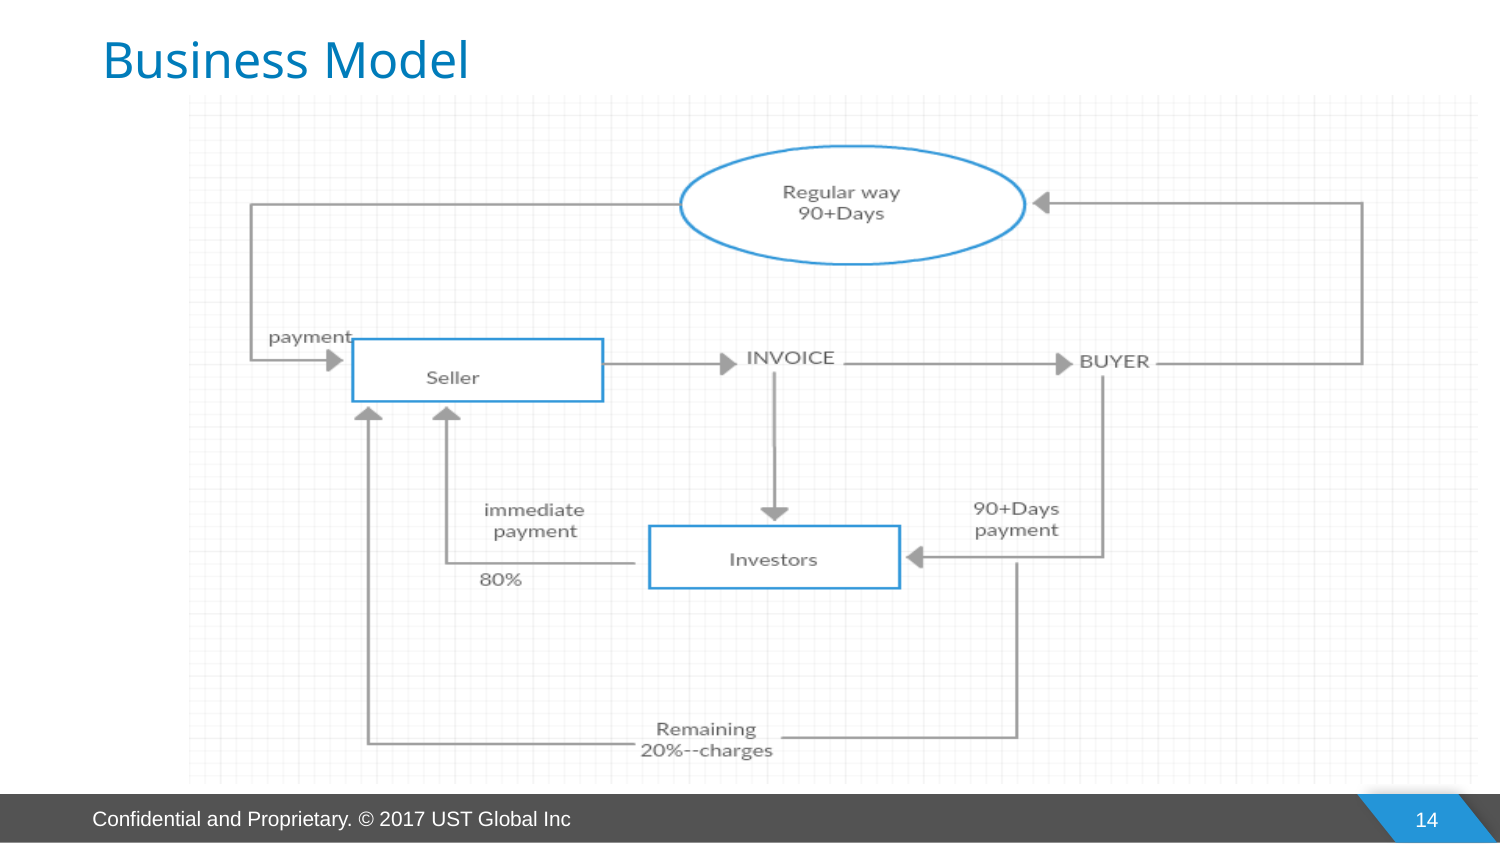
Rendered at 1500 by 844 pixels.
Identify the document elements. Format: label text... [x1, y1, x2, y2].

slide_number 14 [1365, 796, 1489, 842]
picture [189, 94, 1478, 785]
list Business Model [87, 15, 1431, 96]
